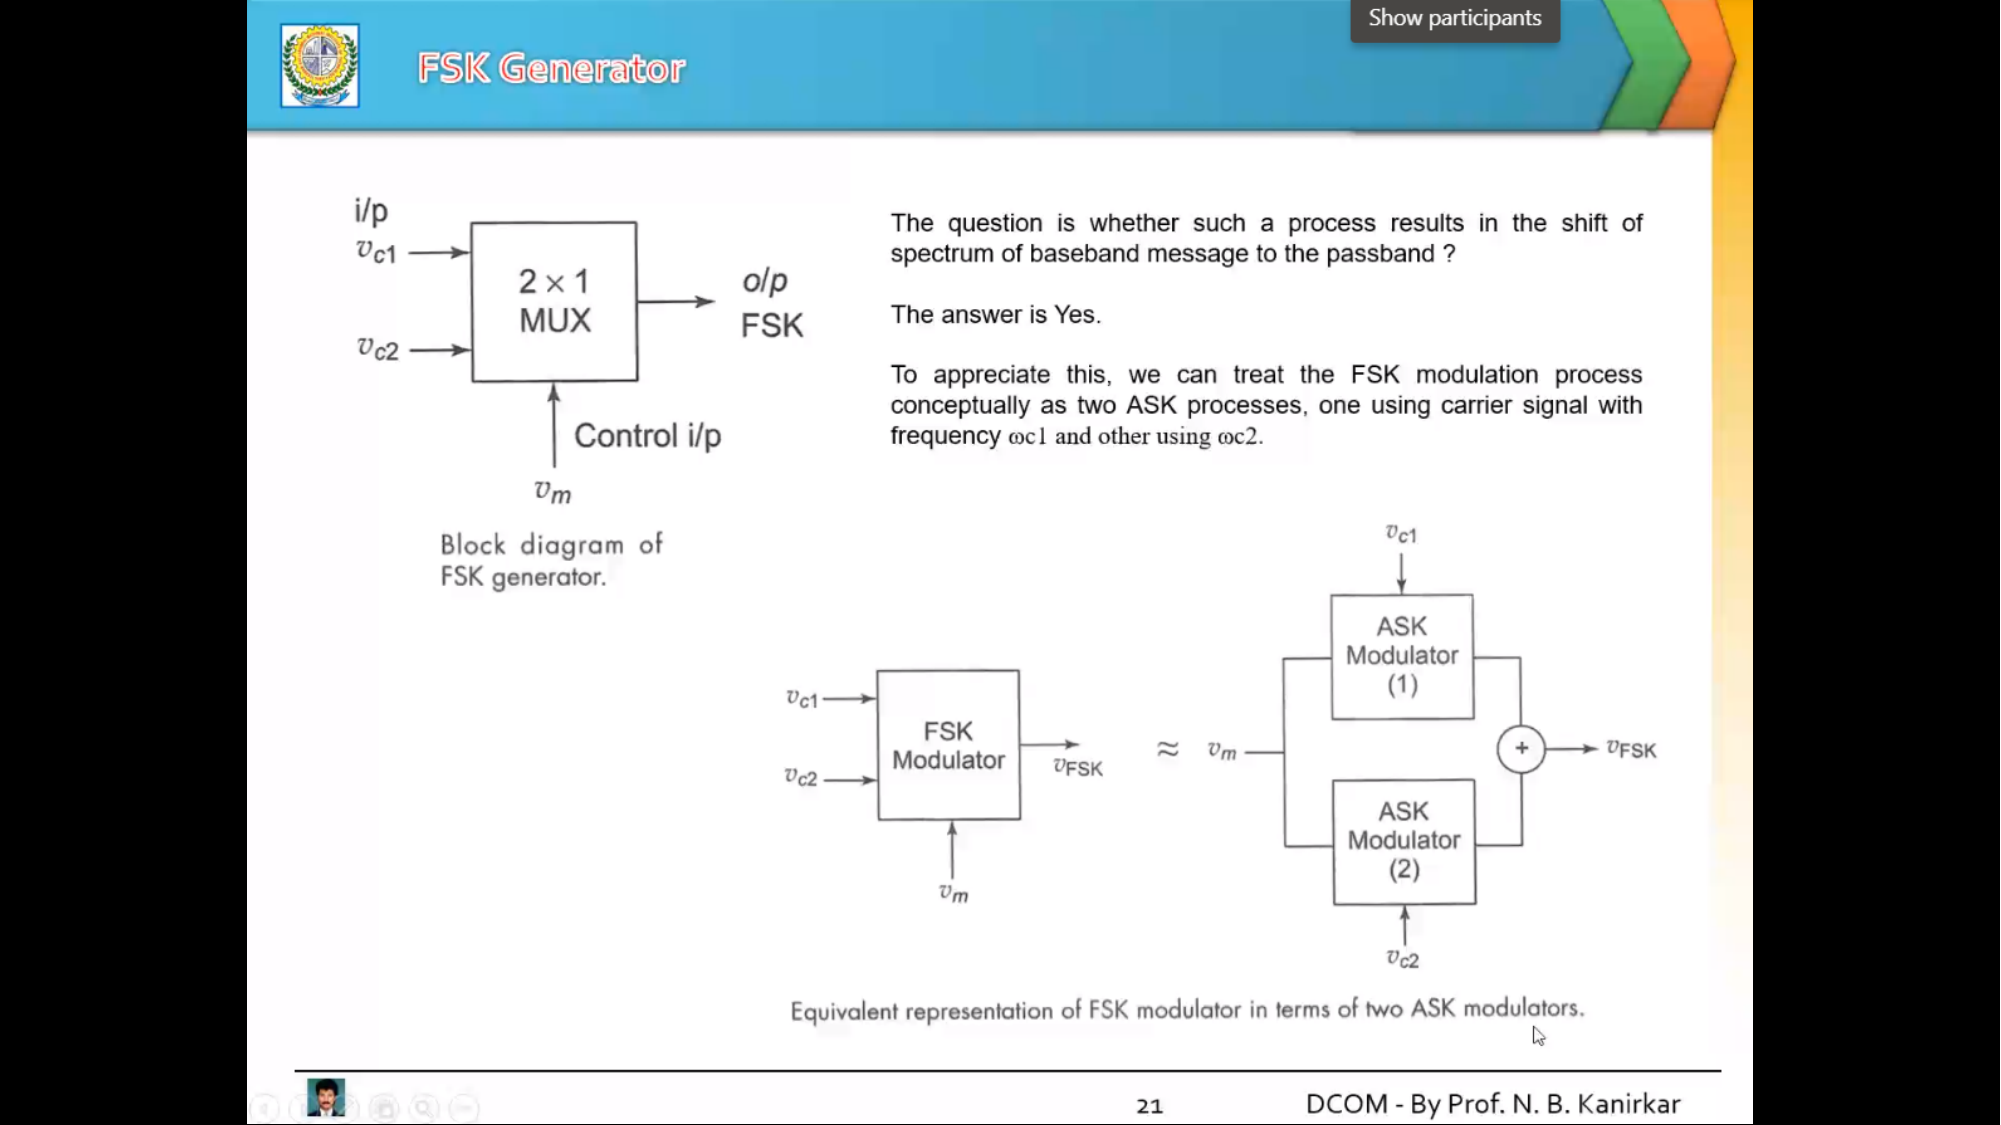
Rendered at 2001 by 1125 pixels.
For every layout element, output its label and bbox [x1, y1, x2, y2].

list [247, 0, 1753, 1124]
